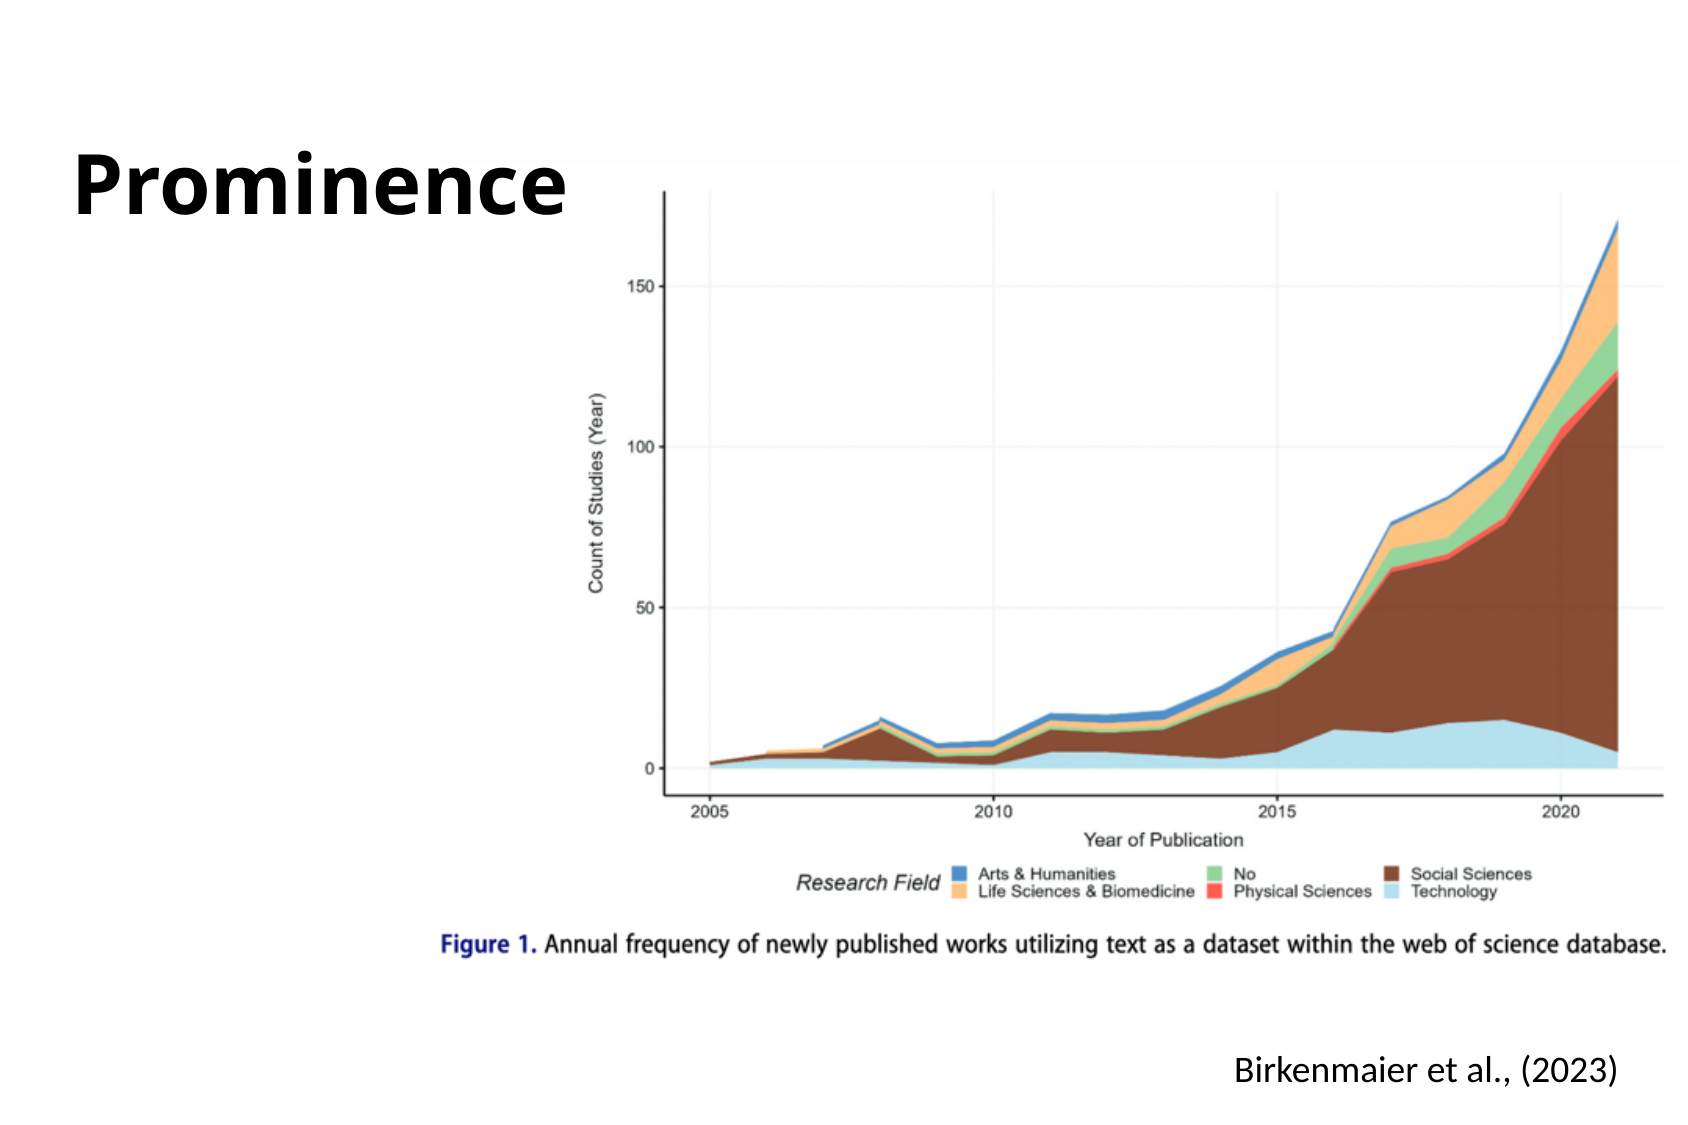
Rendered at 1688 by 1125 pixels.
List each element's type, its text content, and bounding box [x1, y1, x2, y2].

title Prominence [56, 0, 687, 388]
text_box Birkenmaier et al., (2023) [1219, 1037, 1657, 1098]
picture [434, 159, 1686, 966]
